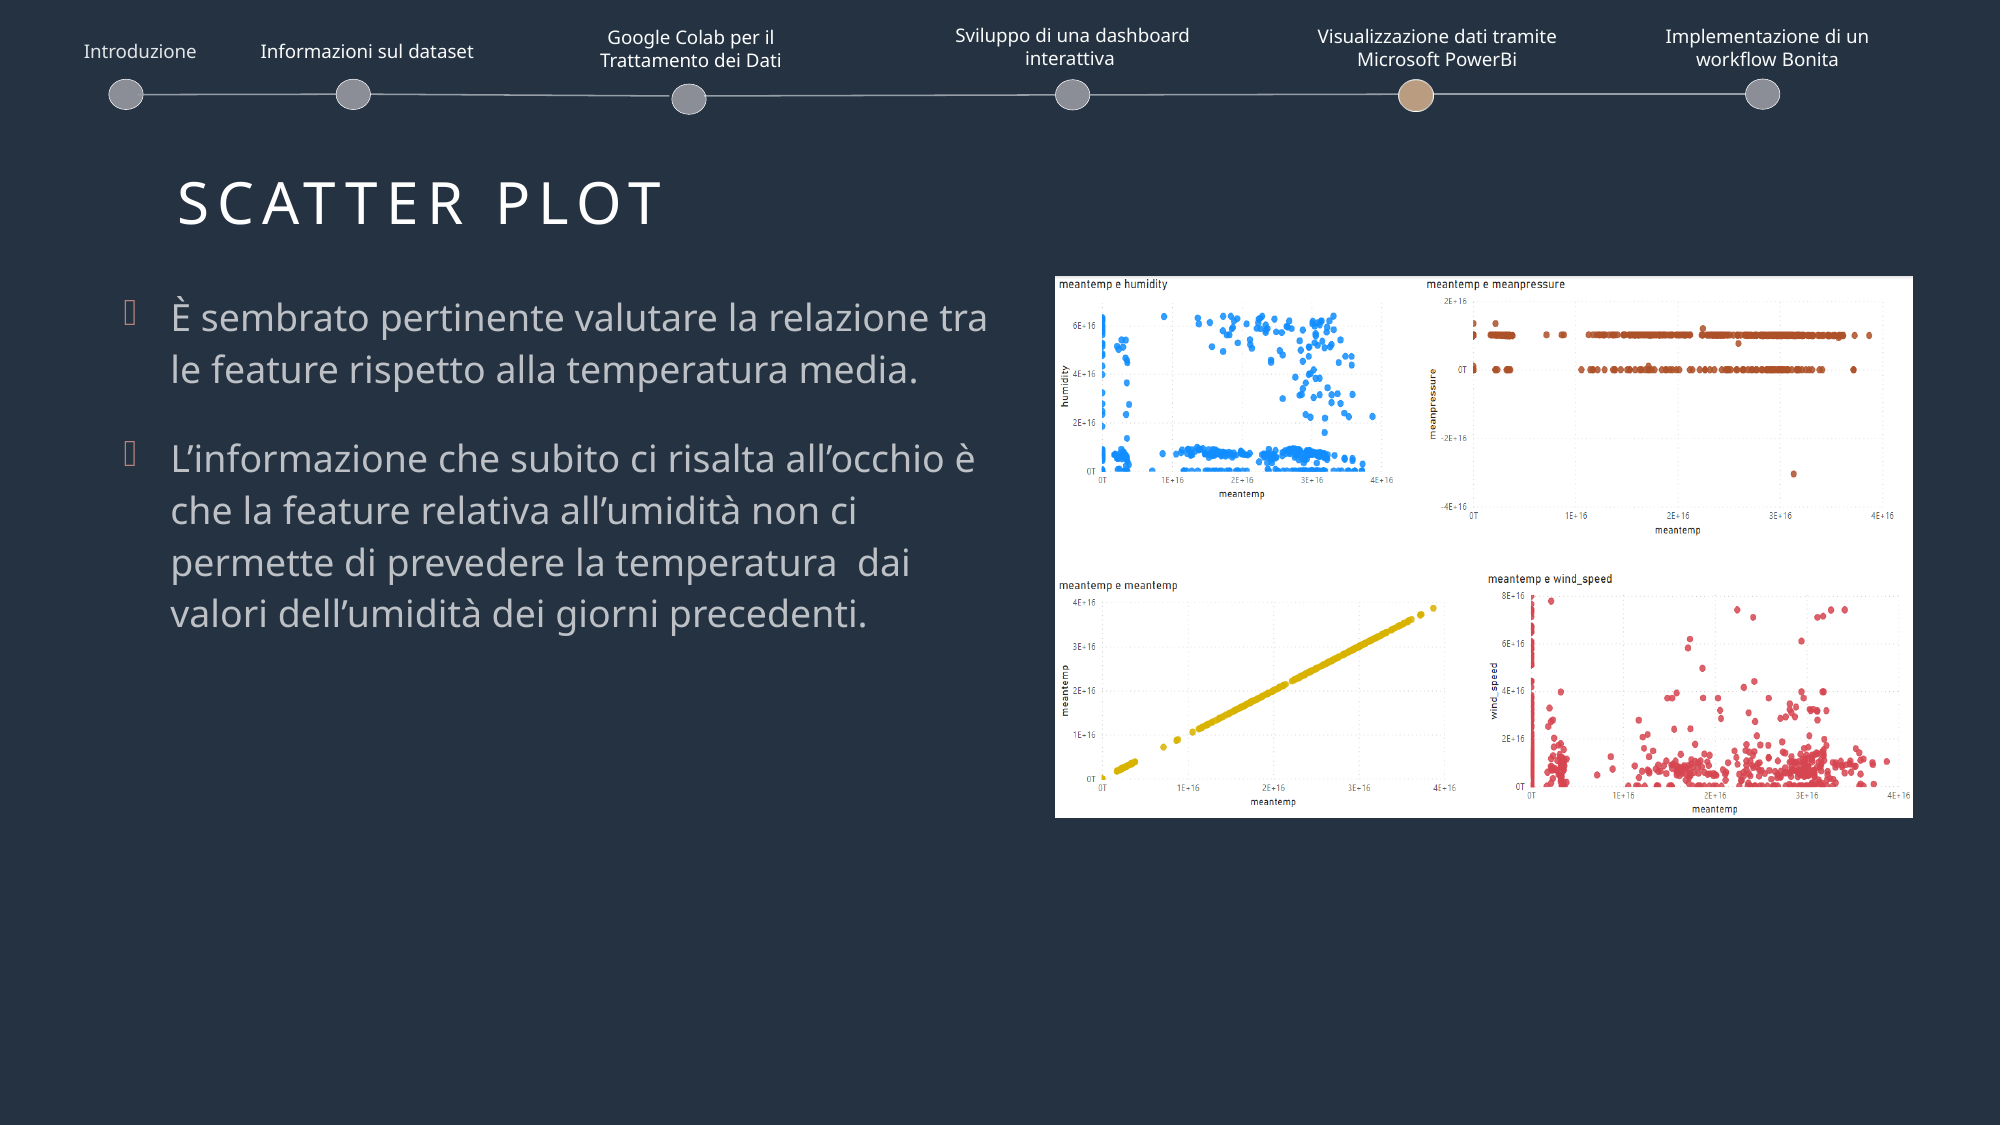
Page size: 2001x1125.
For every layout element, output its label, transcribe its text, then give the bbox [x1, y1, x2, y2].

text_box [676, 111, 702, 116]
text_box È sembrato pertinente valutare la relazione tra le feature rispetto alla temperatura media. L’informazione che subito ci risalta all’occhio è che la feature relativa all’umidità non ci permette di prevedere la temperatura dai valori dell’umidità dei giorni precedenti. [108, 279, 1026, 688]
picture [1055, 276, 1913, 819]
picture [1398, 79, 1434, 113]
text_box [44, 16, 1901, 111]
title Scatter plot [177, 165, 1822, 274]
